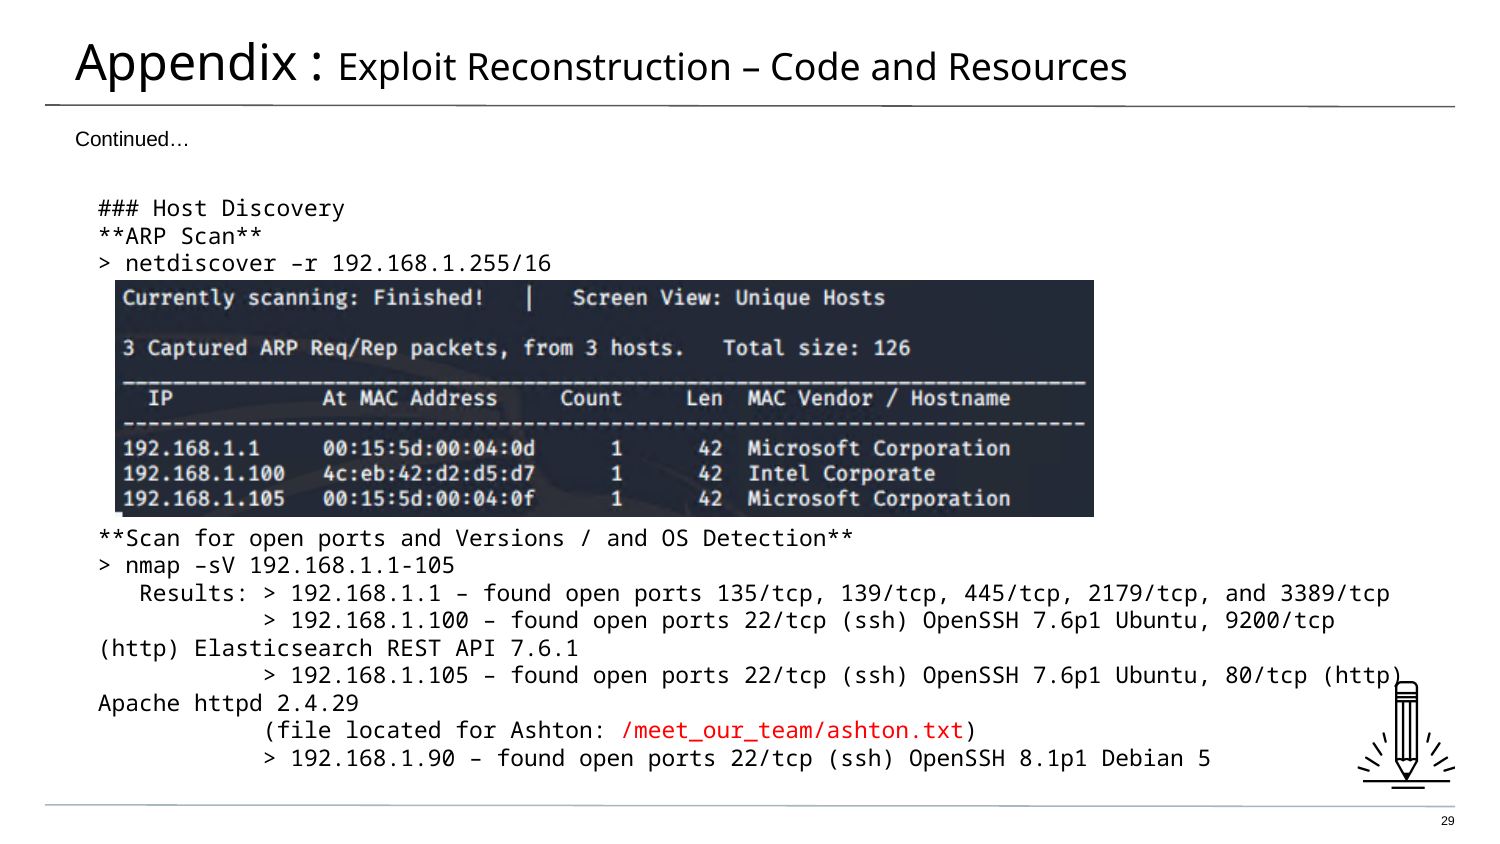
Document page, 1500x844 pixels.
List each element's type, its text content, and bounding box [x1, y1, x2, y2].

picture [114, 280, 1094, 518]
subtitle Continued… [0, 110, 1500, 171]
list ### Host Discovery **ARP Scan** > netdiscover –r 192.168.1.255/16 **Scan for open ports and Versions / and OS Detection** > nmap –sV 192.168.1.1-105 Results: > 192.168.1.1 – found open ports 135/tcp, 139/tcp, 445/tcp, 2179/tcp, and 3389/tcp > 192.168.1.100 – found open ports 22/tcp (ssh) OpenSSH 7.6p1 Ubuntu, 9200/tcp (http) Elasticsearch REST API 7.6.1 > 192.168.1.105 – found open ports 22/tcp (ssh) OpenSSH 7.6p1 Ubuntu, 80/tcp (http) Apache httpd 2.4.29 (file located for Ashton: /meet_our_team/ashton.txt) > 192.168.1.90 – found open ports 22/tcp (ssh) OpenSSH 8.1p1 Debian 5 [0, 194, 1500, 806]
title Appendix : Exploit Reconstruction – Code and Resources [0, 0, 1500, 88]
slide_number 29 [1412, 813, 1455, 831]
